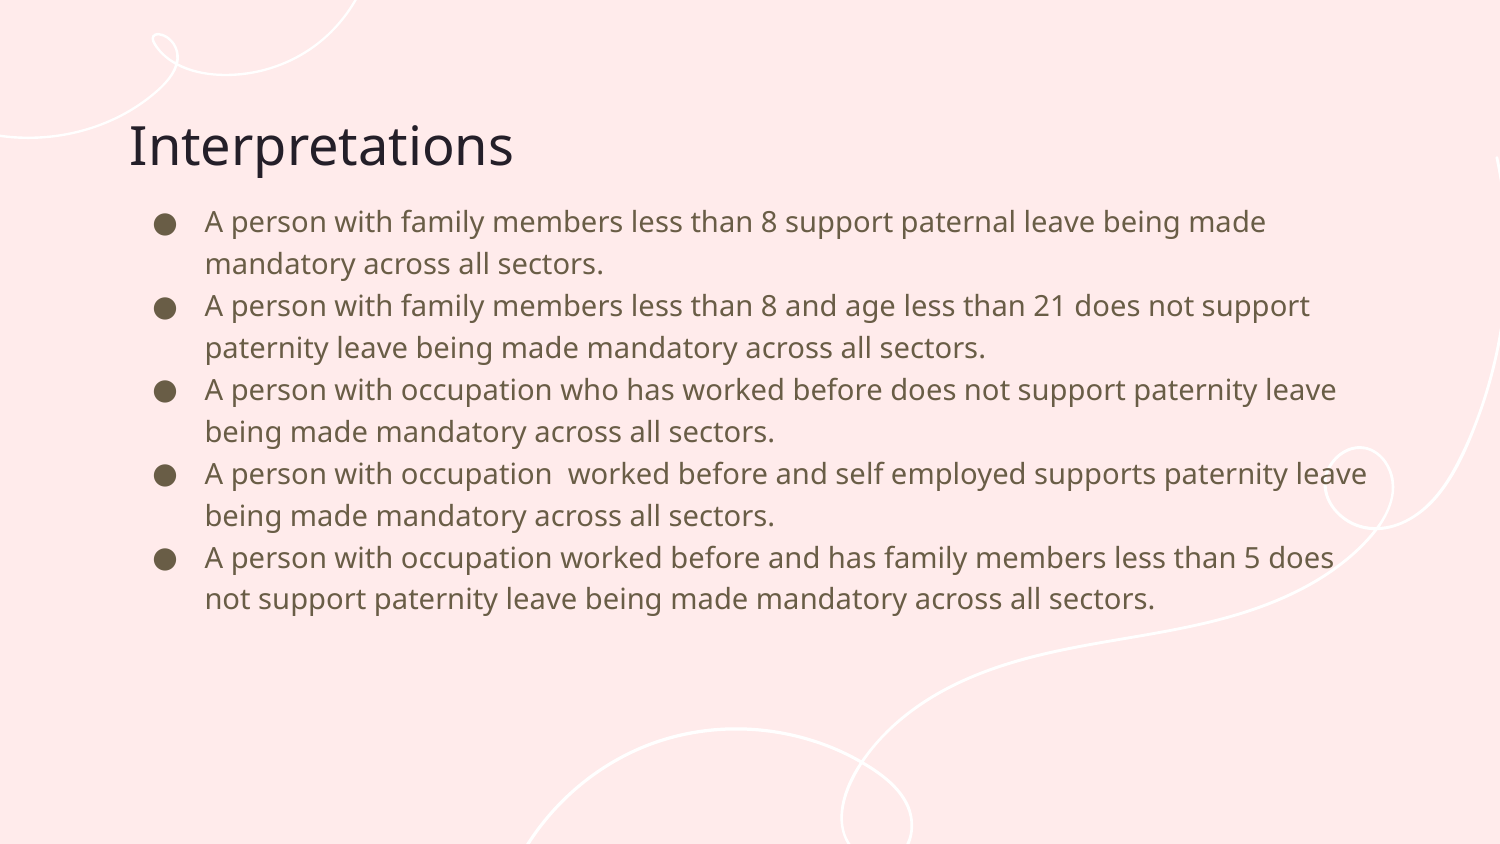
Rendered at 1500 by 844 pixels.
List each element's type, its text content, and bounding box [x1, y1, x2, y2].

title Interpretations [114, 96, 1386, 181]
list A person with family members less than 8 support paternal leave being made mandatory across all sectors. A person with family members less than 8 and age less than 21 does not support paternity leave being made mandatory across all sectors. A person with occupation who has worked before does not support paternity leave being made mandatory across all sectors. A person with occupation worked before and self employed supports paternity leave being made mandatory across all sectors. A person with occupation worked before and has family members less than 5 does not support paternity leave being made mandatory across all sectors. [114, 181, 1386, 721]
